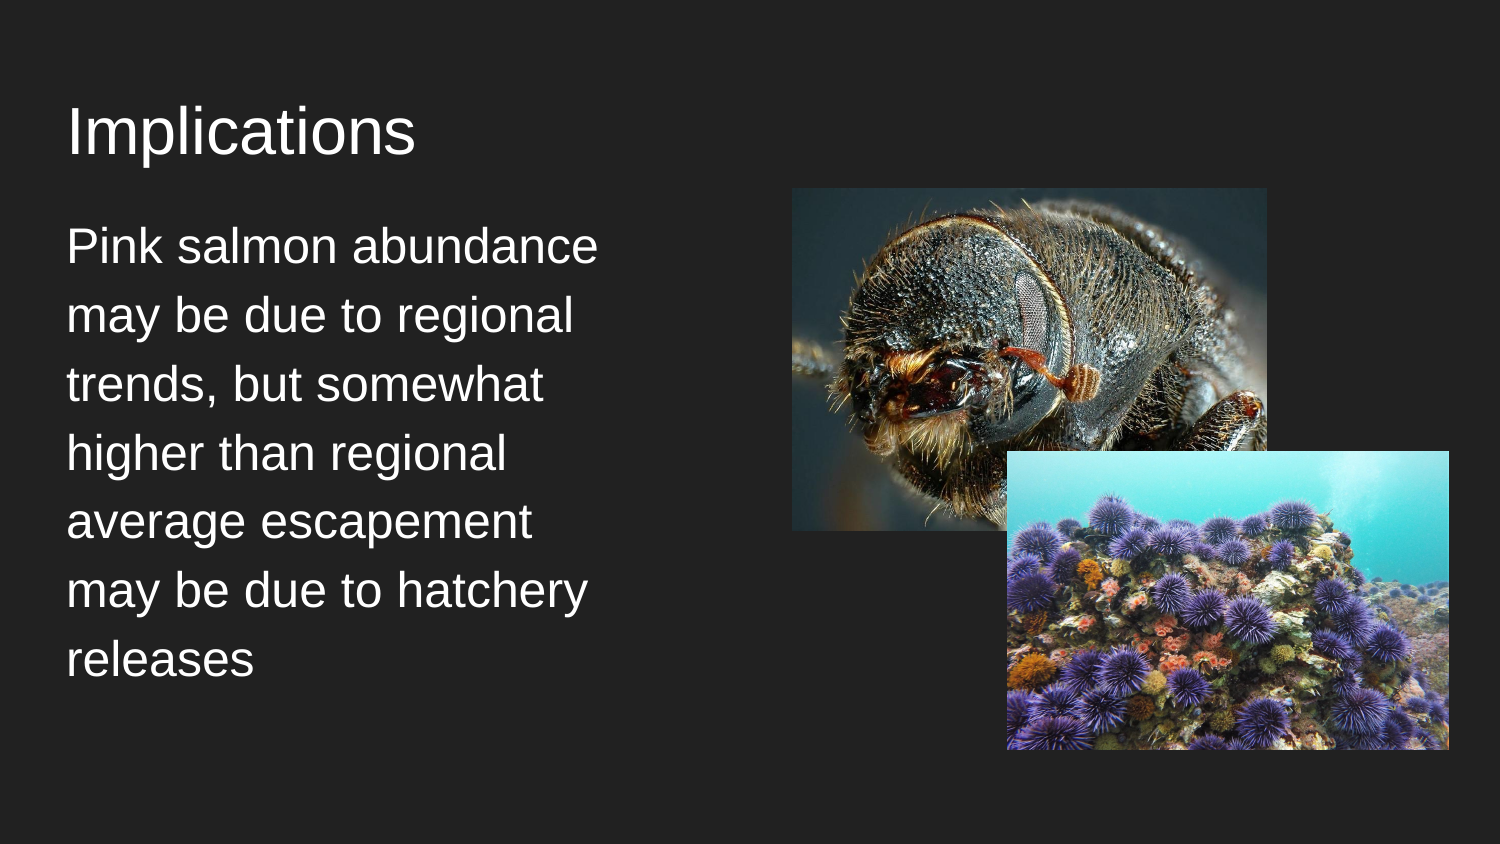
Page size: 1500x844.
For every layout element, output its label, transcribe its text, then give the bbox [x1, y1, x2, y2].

list Pink salmon abundance may be due to regional trends, but somewhat higher than regional average escapement may be due to hatchery releases [51, 189, 633, 750]
picture [792, 188, 1450, 750]
title Implications [51, 72, 1449, 167]
